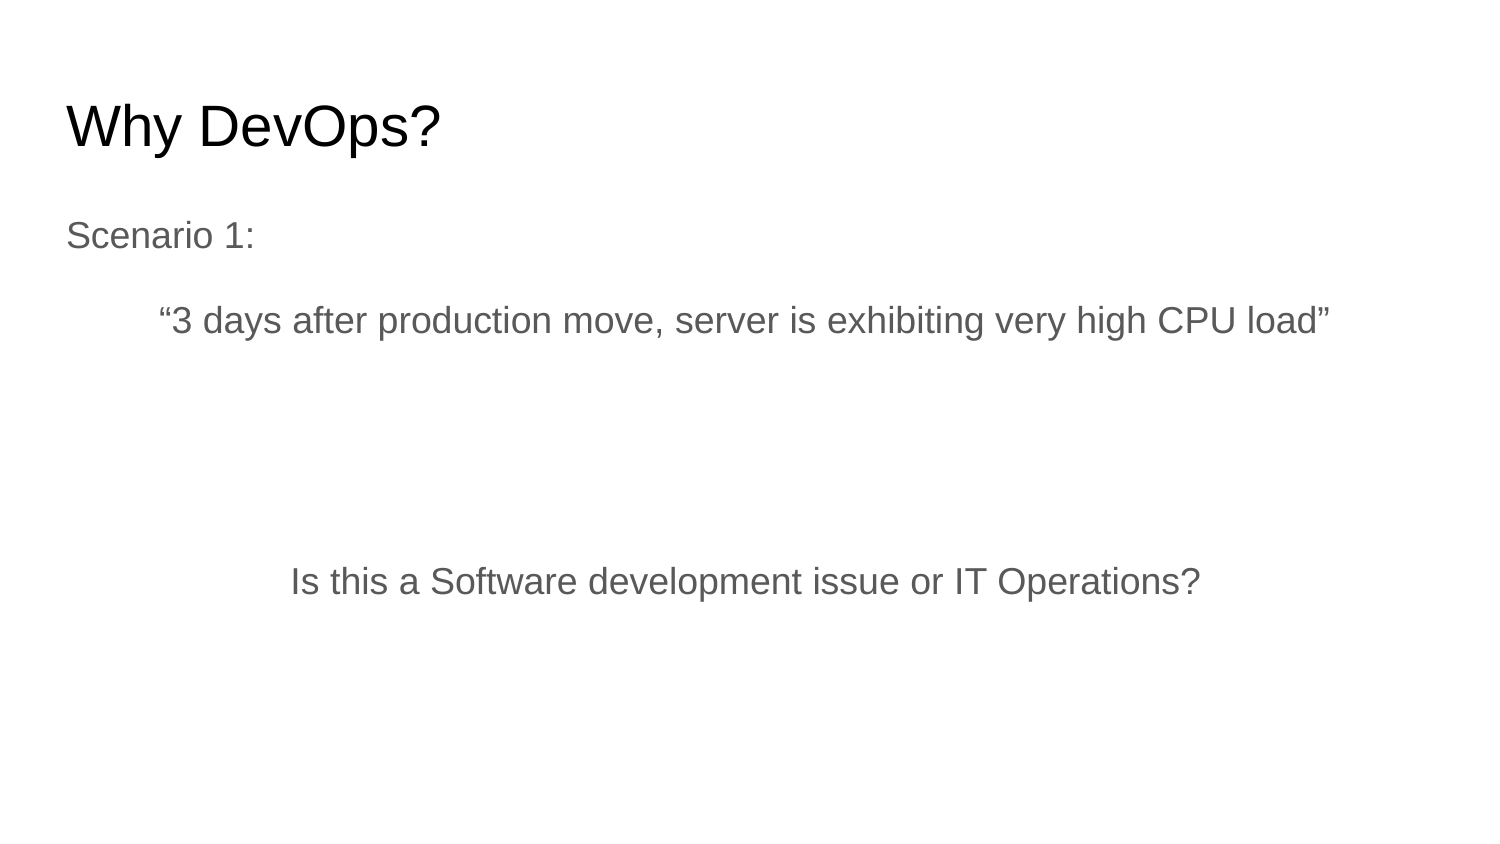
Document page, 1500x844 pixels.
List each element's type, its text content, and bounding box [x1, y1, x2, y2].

title Why DevOps? [51, 72, 1449, 167]
text_box Is this a Software development issue or IT Operations? [152, 535, 1340, 675]
list Scenario 1: “3 days after production move, server is exhibiting very high CPU load” [51, 189, 1449, 392]
